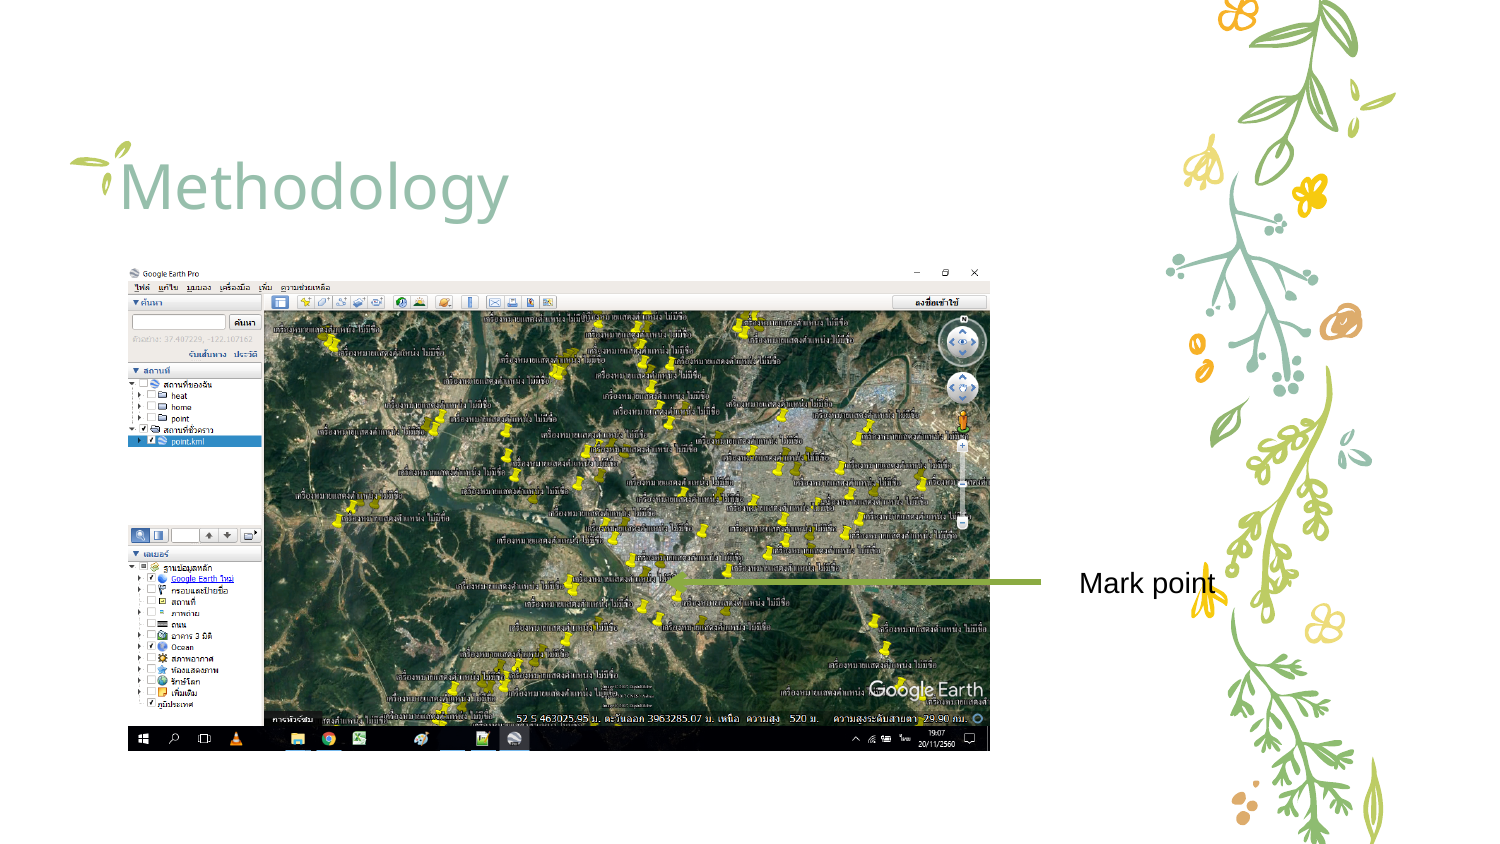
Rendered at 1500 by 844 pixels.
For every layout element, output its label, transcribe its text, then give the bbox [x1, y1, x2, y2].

title Methodology [103, 96, 1089, 237]
text_box Mark point [1064, 556, 1231, 607]
picture [128, 265, 991, 751]
